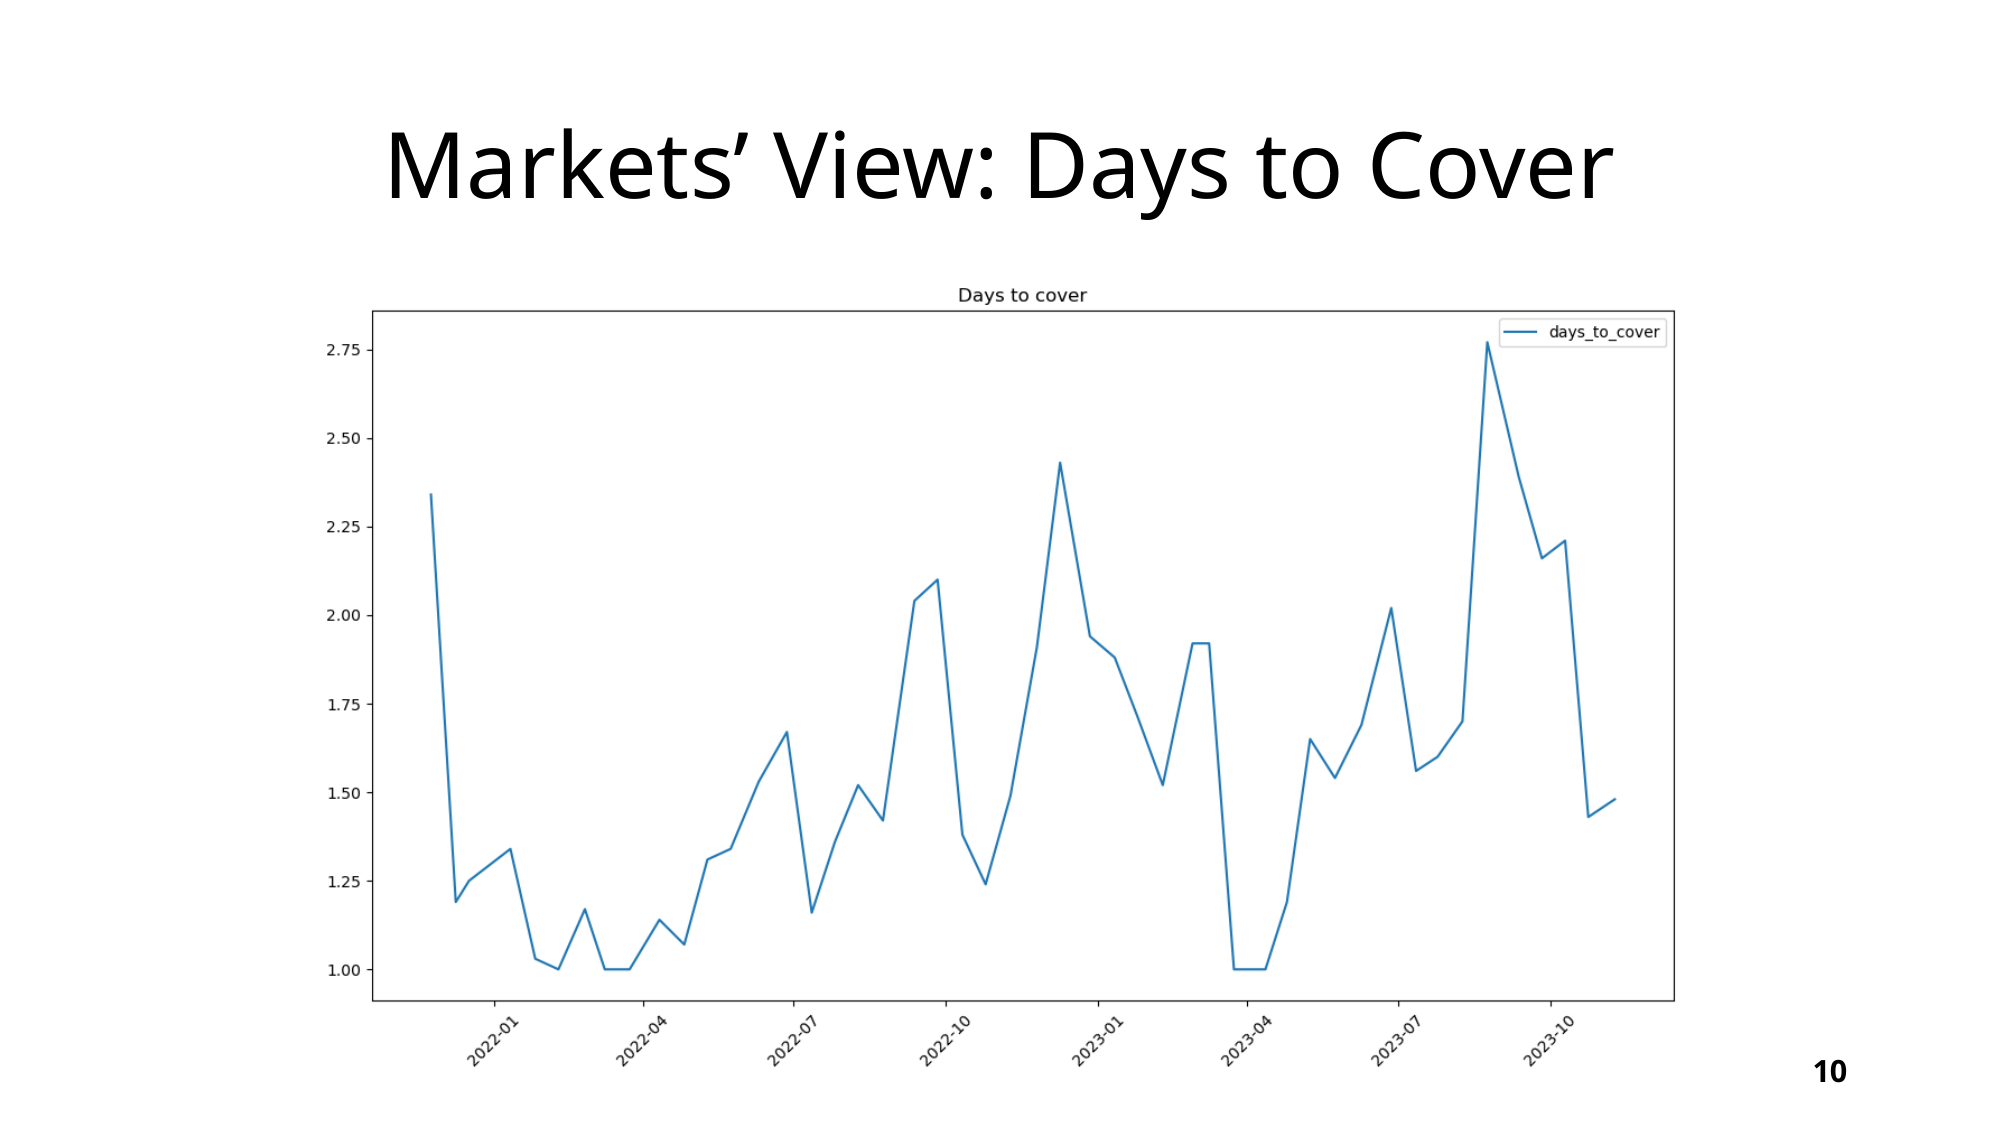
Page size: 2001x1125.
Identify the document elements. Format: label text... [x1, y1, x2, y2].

slide_number 10 [1412, 1042, 1863, 1103]
title Markets’ View: Days to Cover [137, 59, 1863, 278]
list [315, 277, 1685, 1080]
